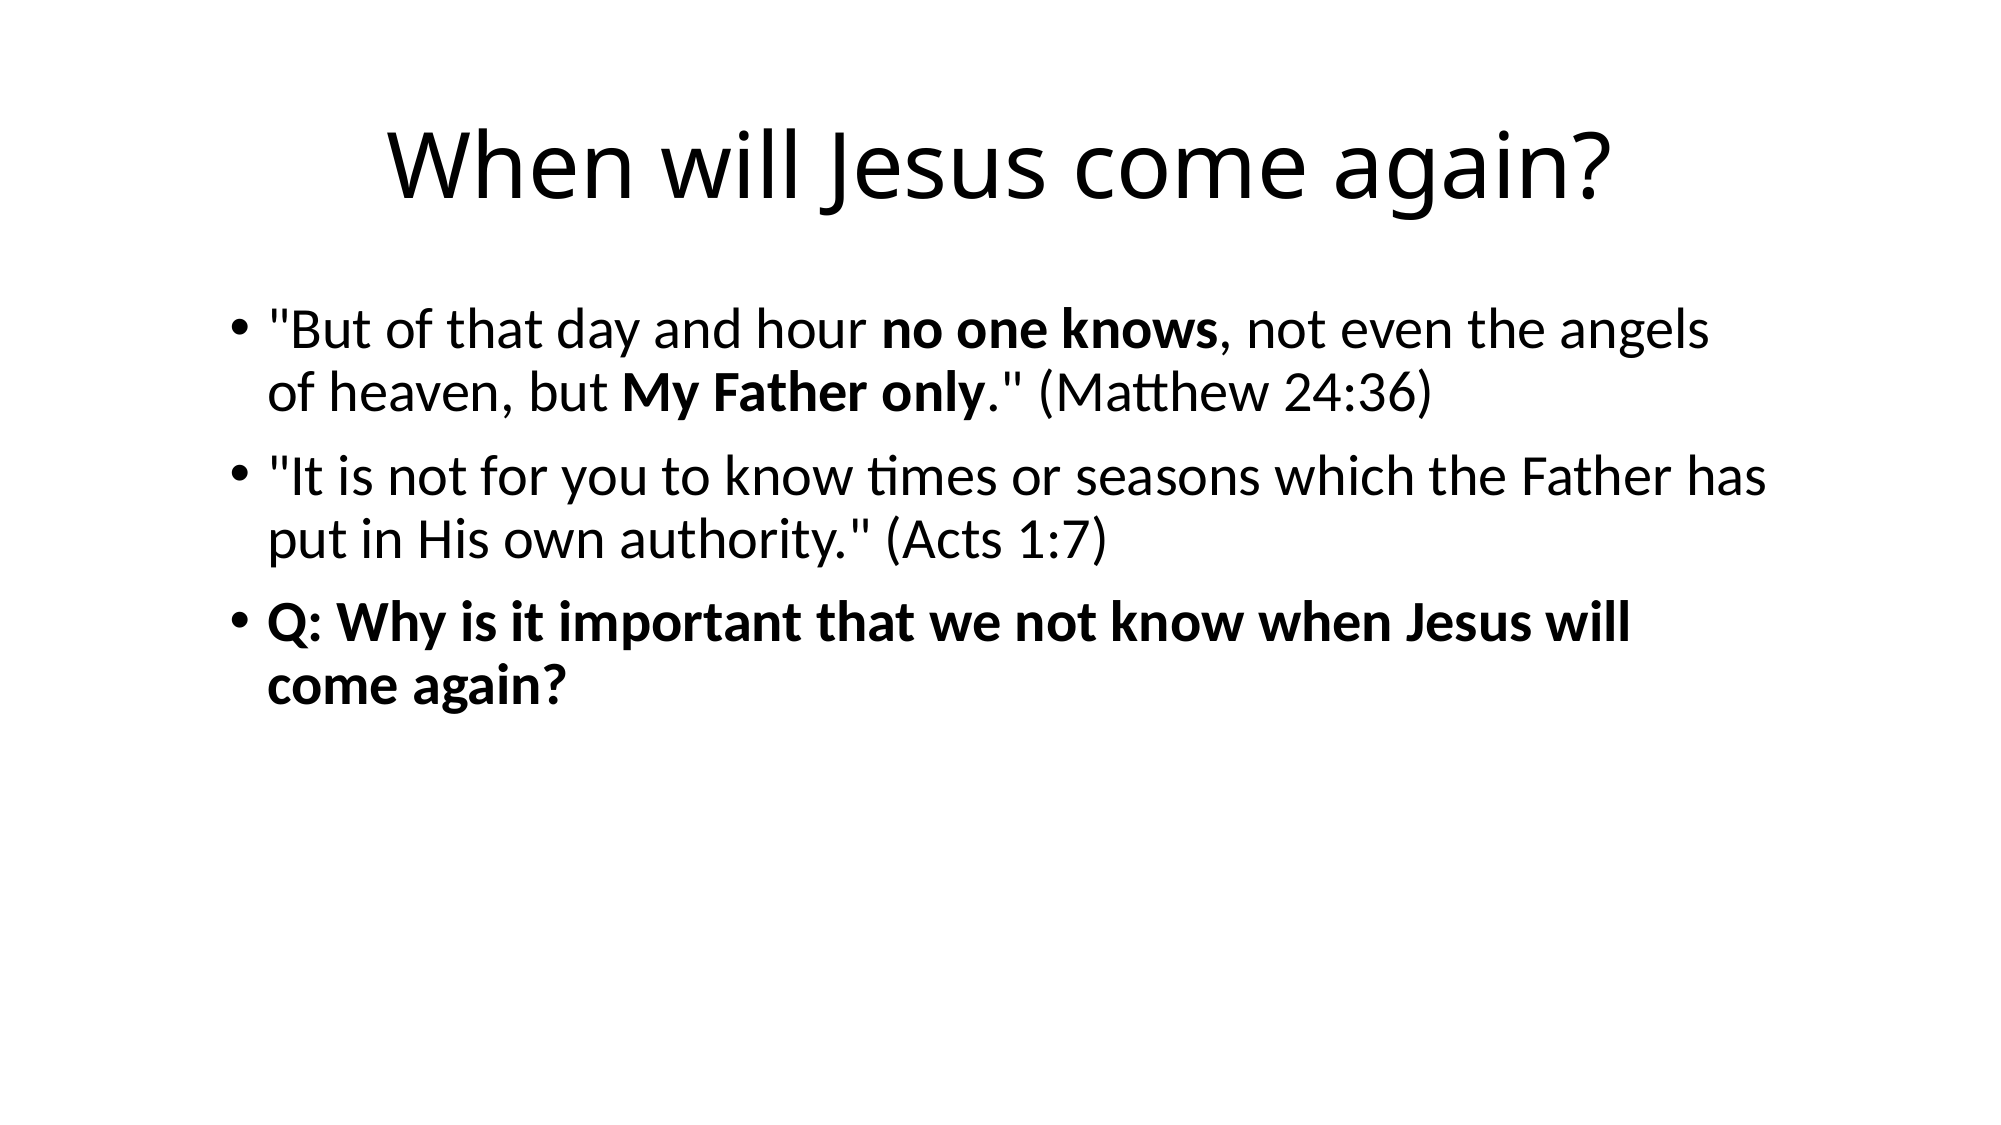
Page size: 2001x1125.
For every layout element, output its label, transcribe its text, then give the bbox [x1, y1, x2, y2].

title When will Jesus come again? [137, 59, 1863, 278]
list "But of that day and hour no one knows, not even the angels of heaven, but My Father only." (Matthew 24:36) "It is not for you to know times or seasons which the Father has put in His own authority." (Acts 1:7) Q: Why is it important that we not know when Jesus will come again? [214, 290, 1786, 960]
